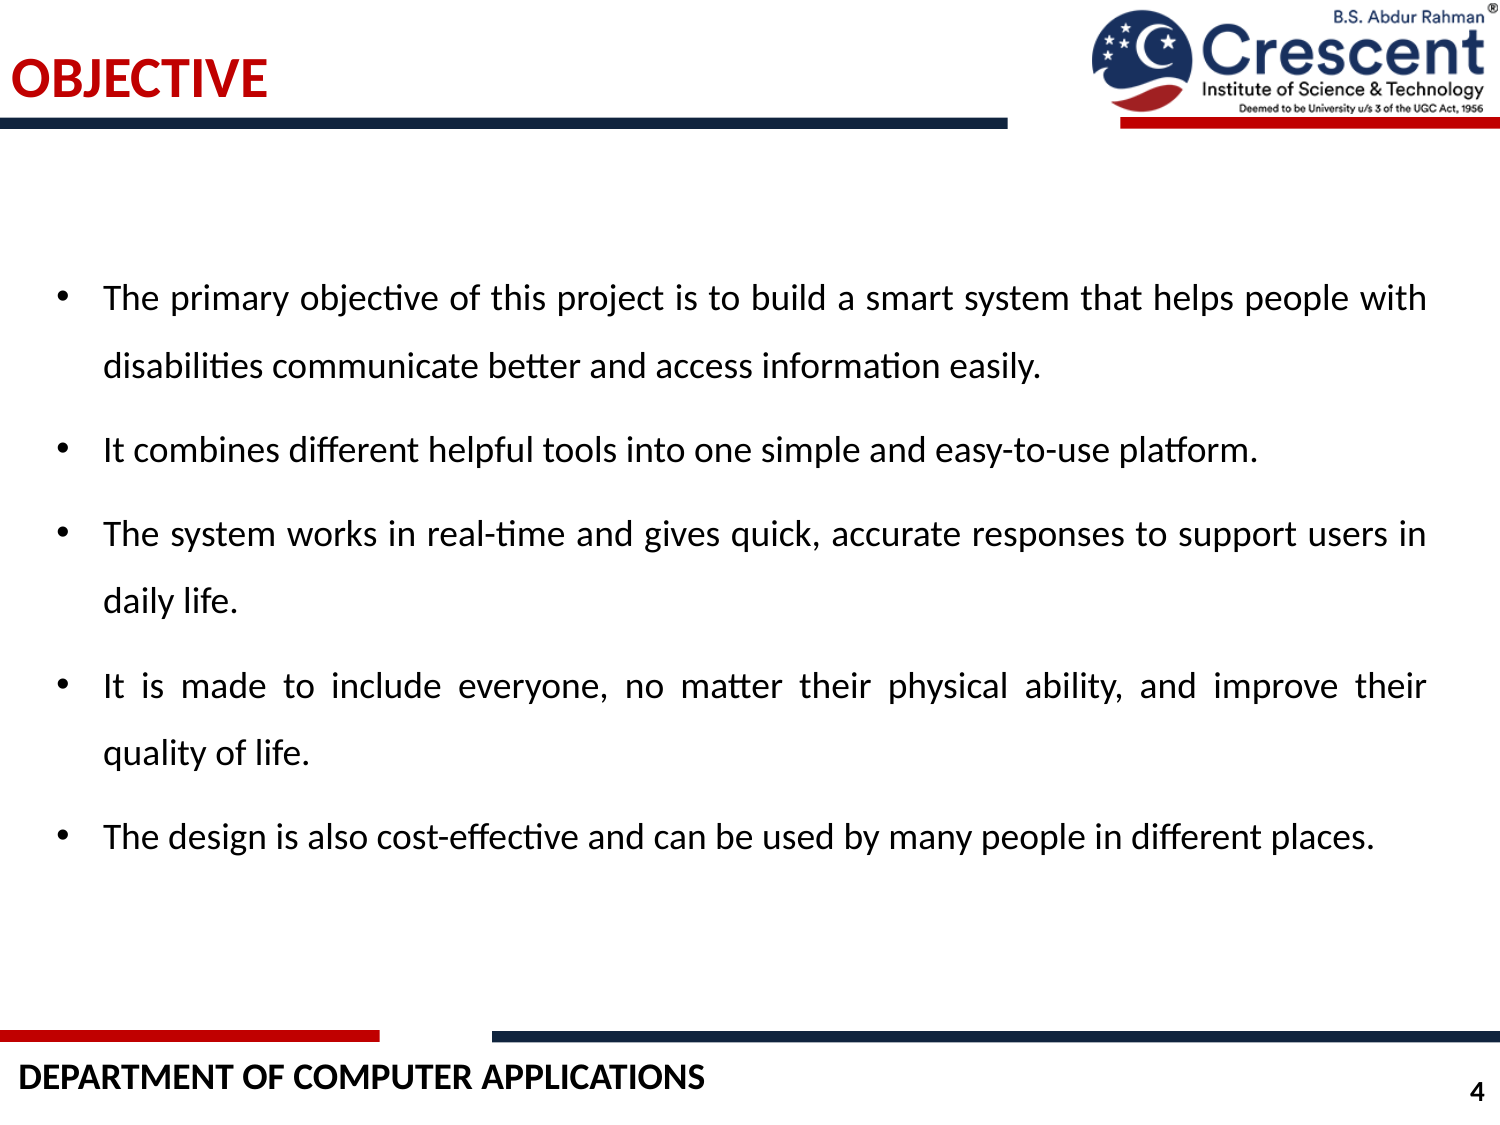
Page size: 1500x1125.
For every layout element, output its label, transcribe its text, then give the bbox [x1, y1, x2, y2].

text_box [490, 1029, 1500, 1044]
slide_number 4 [1149, 1059, 1500, 1120]
text_box The primary objective of this project is to build a smart system that helps people with disabilities communicate better and access information easily. It combines different helpful tools into one simple and easy-to-use platform. The system works in real-time and gives quick, accurate responses to support users in daily life. It is made to include everyone, no matter their physical ability, and improve their quality of life. The design is also cost-effective and can be used by many people in different places. [41, 243, 1444, 865]
text_box OBJECTIVE [0, 31, 284, 117]
text_box [0, 1028, 382, 1044]
text_box [0, 116, 1010, 131]
text_box DEPARTMENT OF COMPUTER APPLICATIONS [3, 1044, 722, 1105]
text_box [1118, 120, 1500, 131]
picture [1092, 2, 1498, 114]
